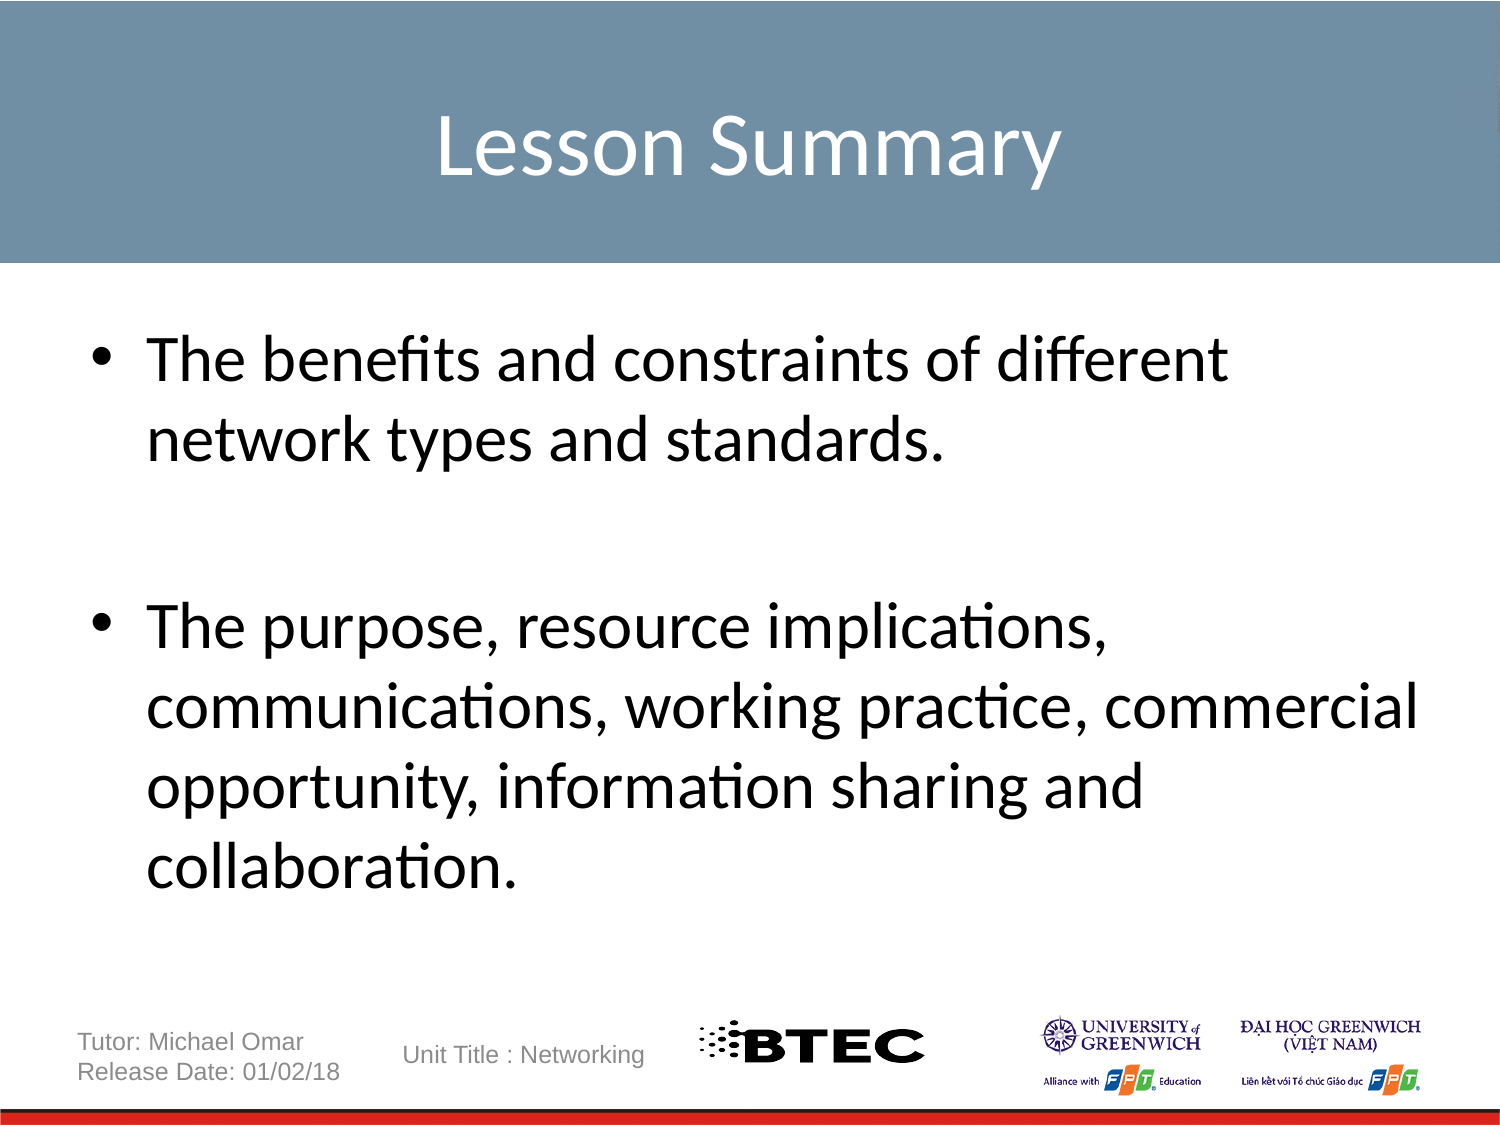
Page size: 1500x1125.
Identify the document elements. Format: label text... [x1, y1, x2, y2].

picture [0, 1109, 1500, 1125]
picture [0, 0, 1500, 263]
picture [699, 1050, 925, 1063]
list The benefits and constraints of different network types and standards. The purpose, resource implications, communications, working practice, commercial opportunity, information sharing and collaboration. [75, 307, 1463, 1050]
picture [1037, 1050, 1425, 1102]
